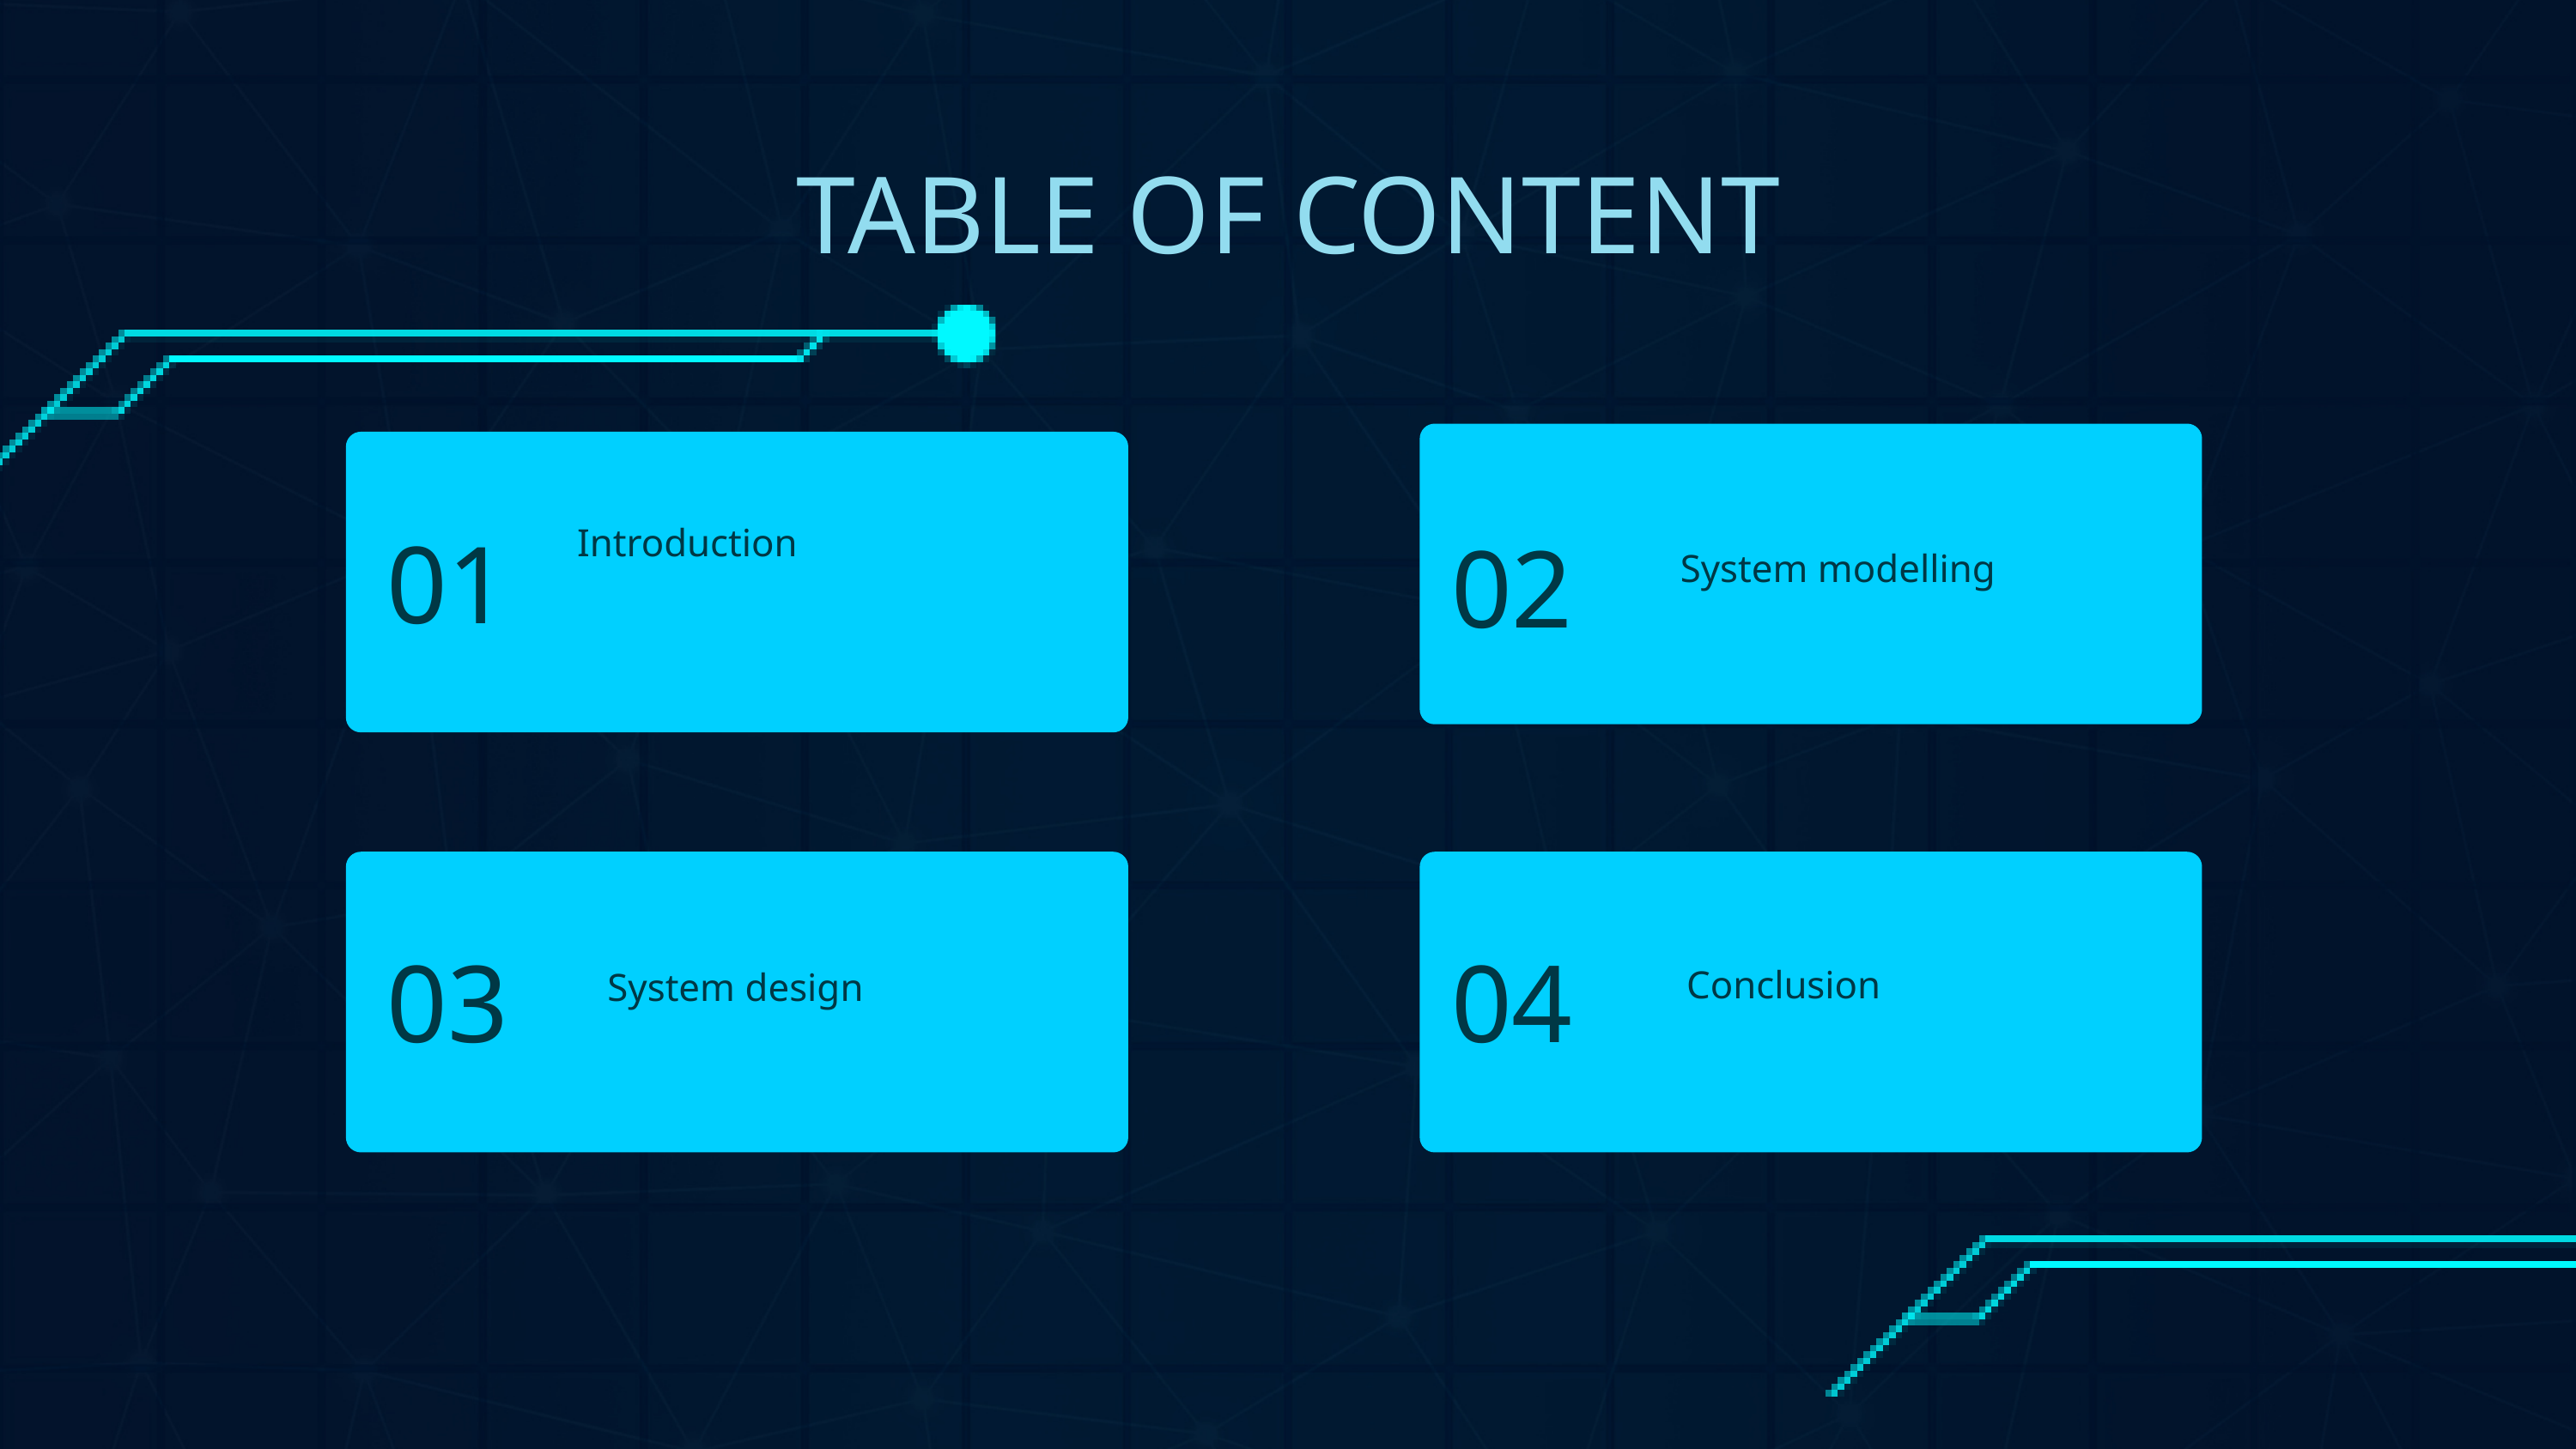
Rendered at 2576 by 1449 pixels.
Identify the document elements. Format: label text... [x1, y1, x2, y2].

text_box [345, 851, 1129, 1153]
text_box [1419, 851, 2202, 1153]
text_box TABLE OF CONTENT [513, 125, 2063, 275]
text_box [1419, 423, 2202, 724]
text_box [0, 0, 2576, 1449]
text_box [345, 431, 1129, 733]
text_box [0, 305, 996, 491]
text_box [1826, 1210, 2576, 1397]
